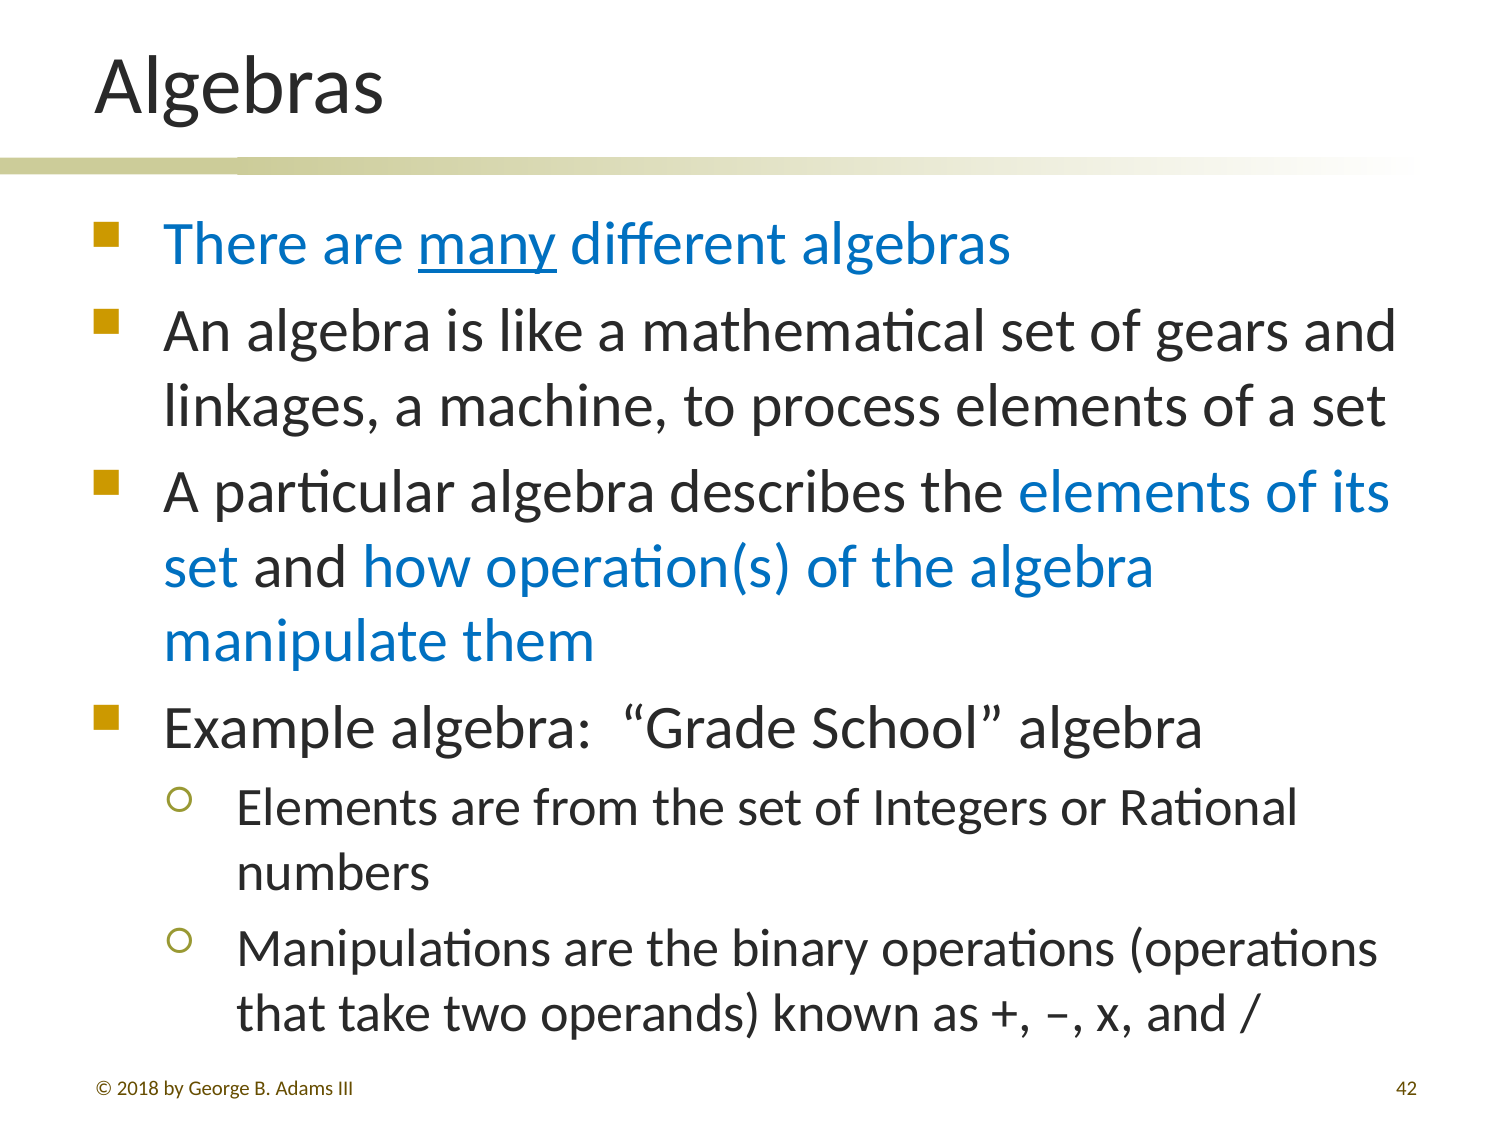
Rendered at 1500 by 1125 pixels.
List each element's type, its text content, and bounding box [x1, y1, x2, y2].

list There are many different algebras An algebra is like a mathematical set of gears and linkages, a machine, to process elements of a set A particular algebra describes the elements of its set and how operation(s) of the algebra manipulate them Example algebra: “Grade School” algebra Elements are from the set of Integers or Rational numbers Manipulations are the binary operations (operations that take two operands) known as +, –, x, and / [75, 195, 1455, 1068]
title Algebras [79, 15, 1432, 139]
slide_number © 2018 by George B. Adams III [79, 1067, 406, 1099]
slide_number 42 [1119, 1067, 1433, 1099]
